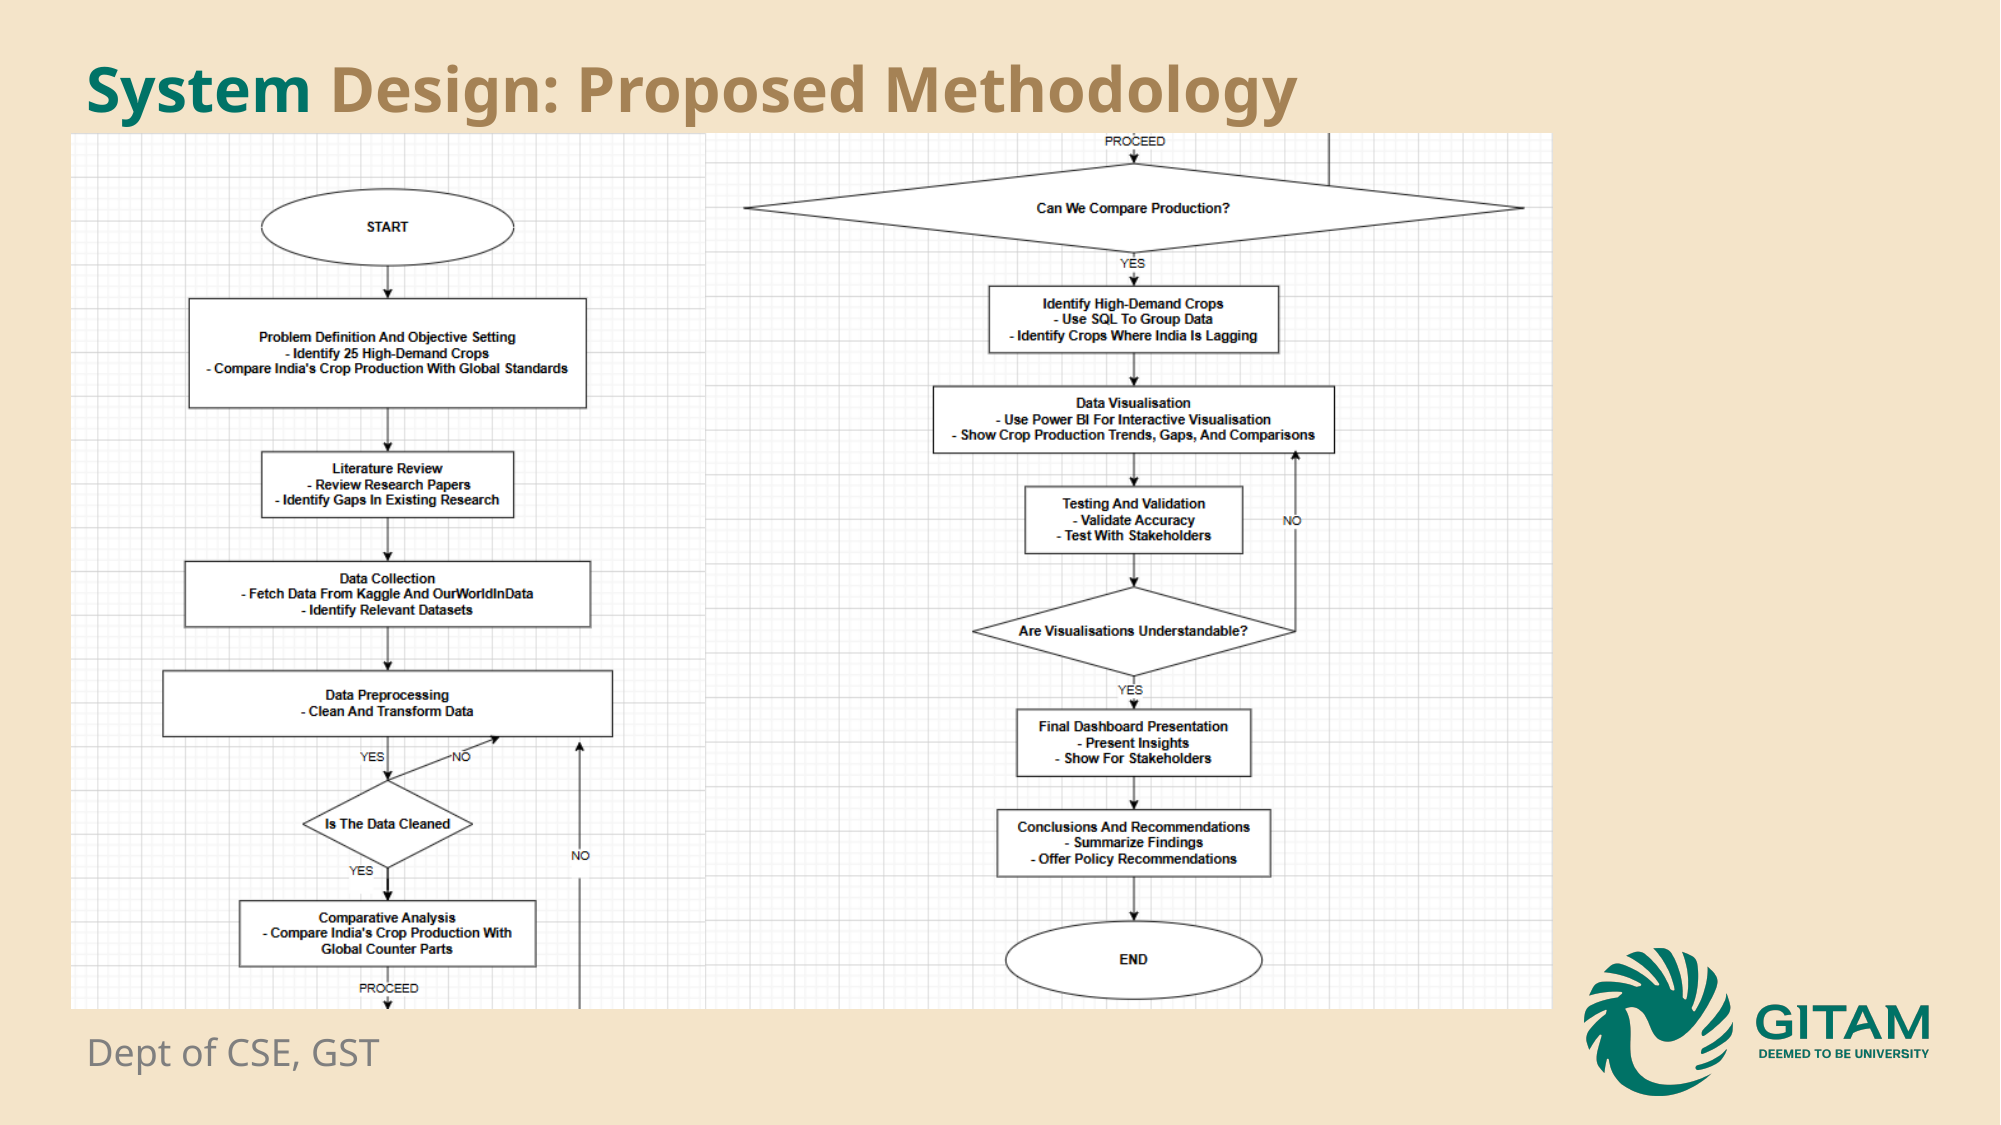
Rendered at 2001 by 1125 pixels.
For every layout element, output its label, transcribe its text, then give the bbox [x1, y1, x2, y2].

picture [70, 133, 1553, 1009]
text_box System Design: Proposed Methodology [71, 42, 1419, 131]
picture [1584, 947, 1929, 1096]
text_box Dept of CSE, GST [71, 1021, 857, 1082]
